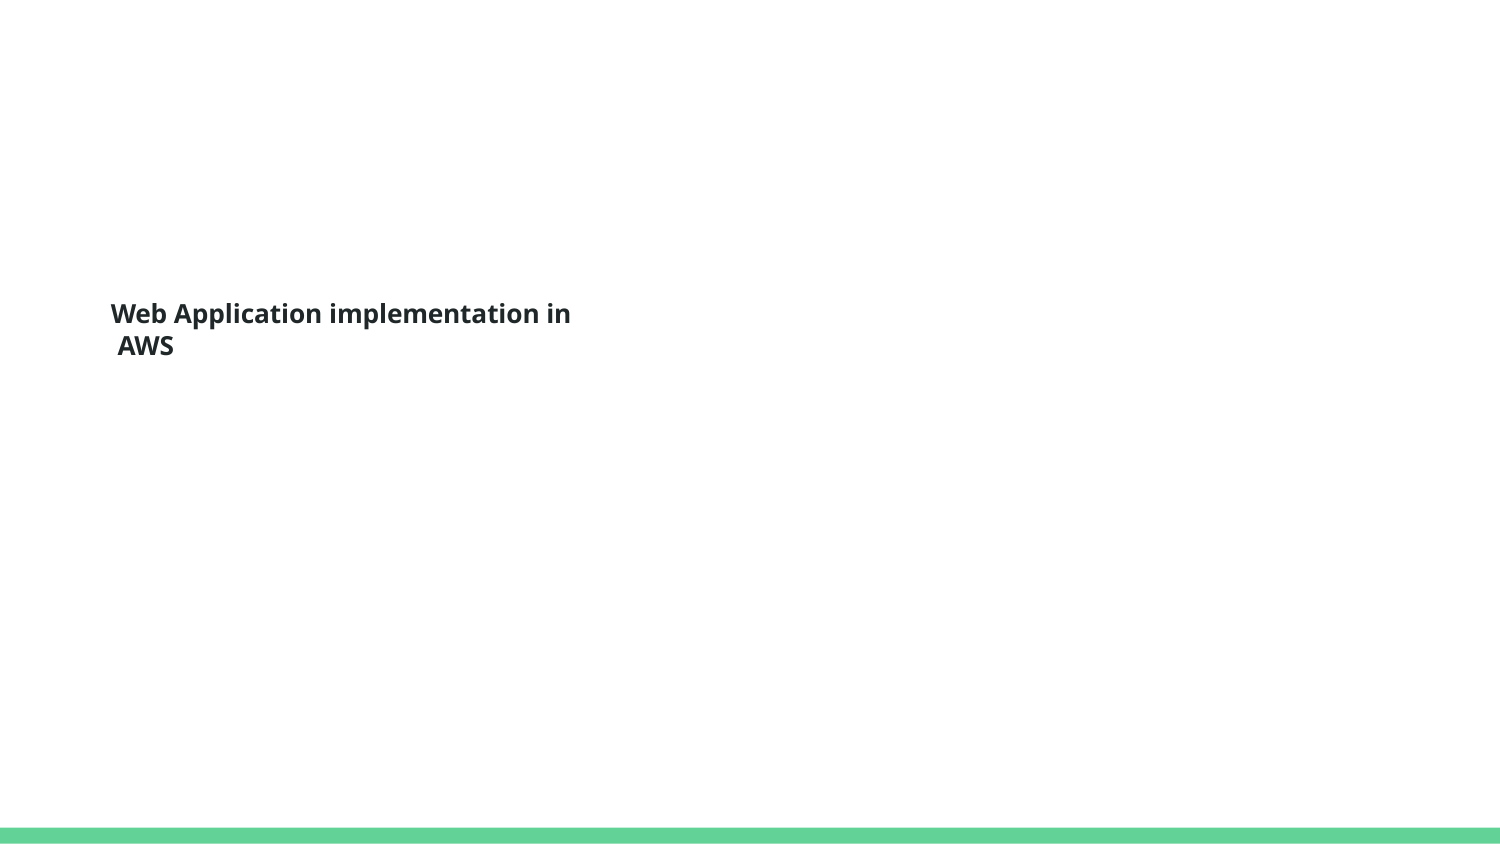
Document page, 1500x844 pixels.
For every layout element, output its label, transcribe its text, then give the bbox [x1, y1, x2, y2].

title Web Application implementation in AWS [95, 282, 1494, 377]
